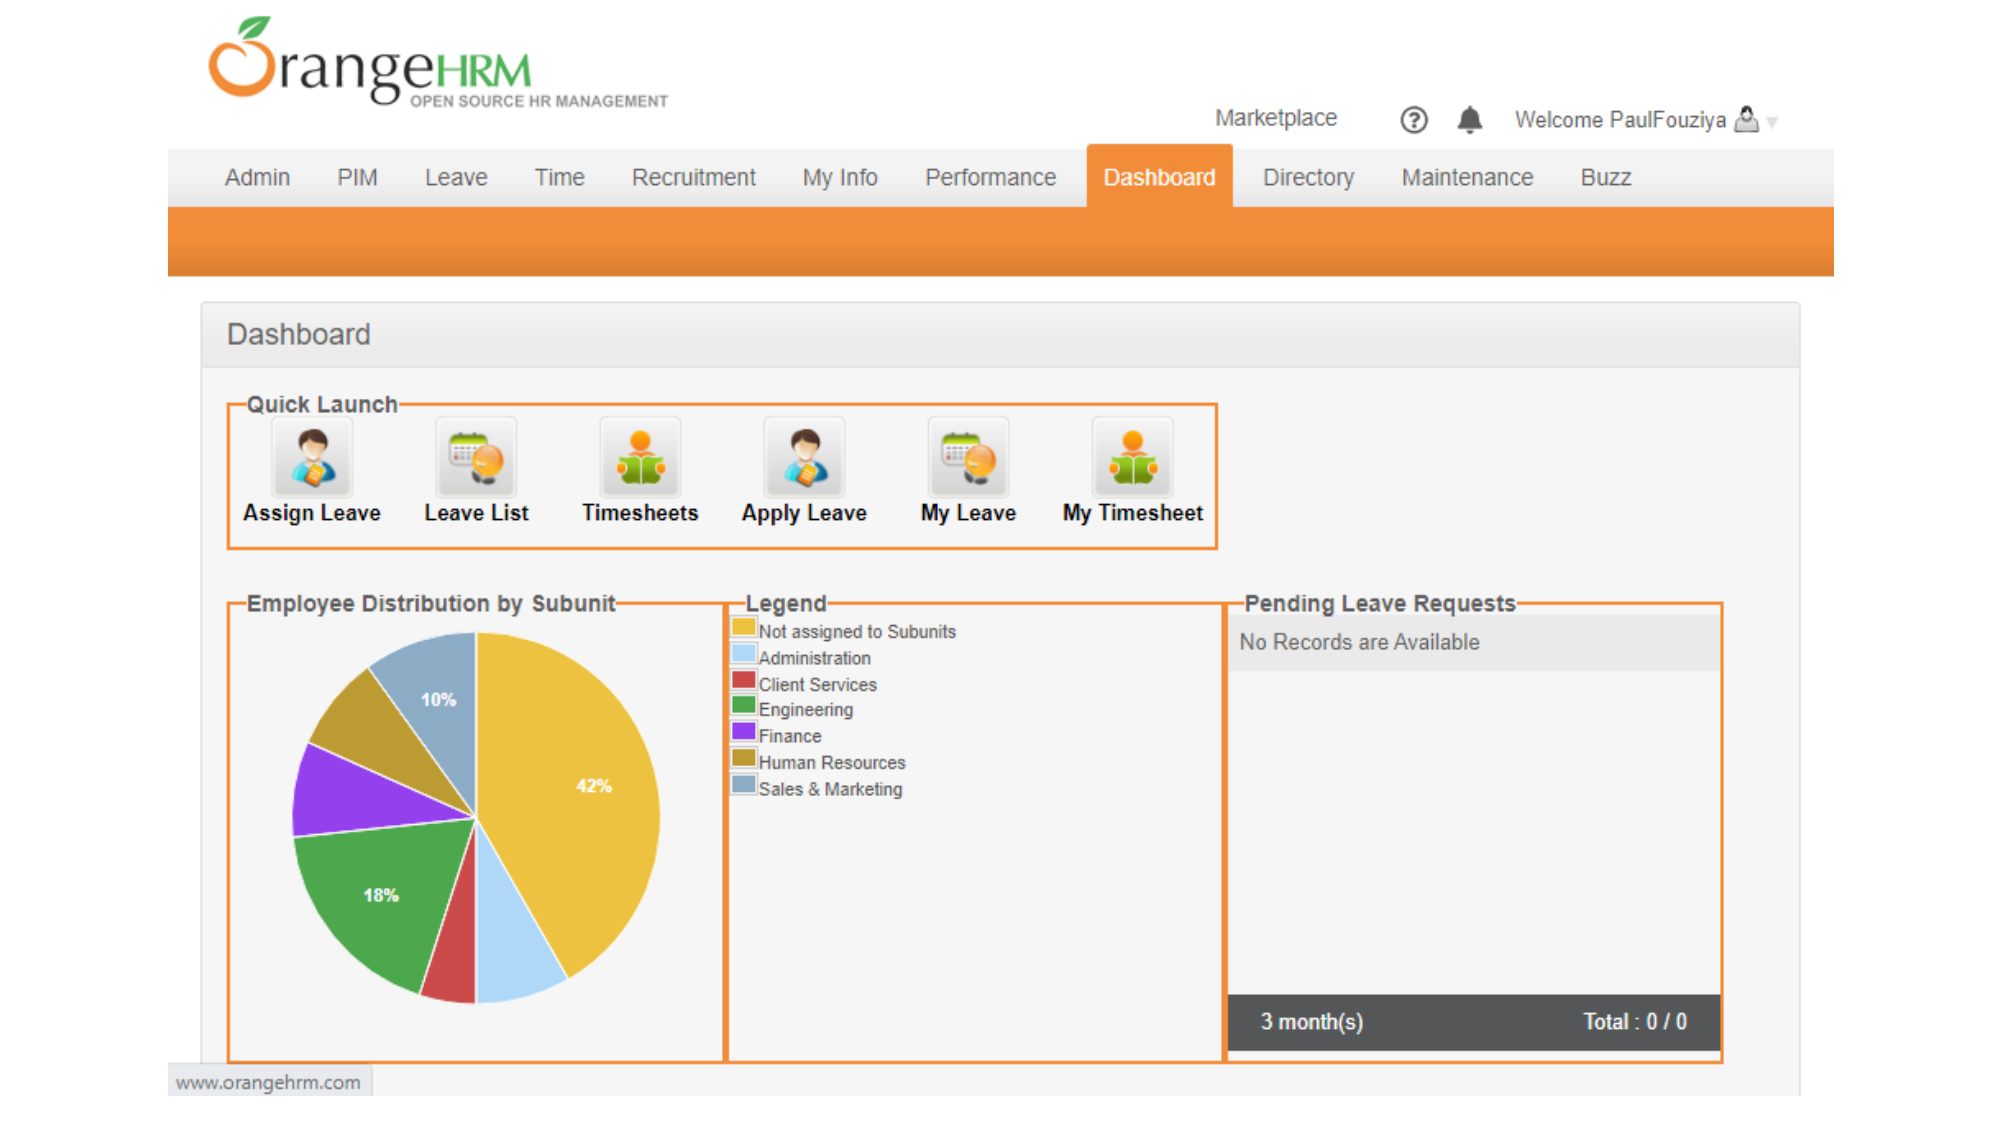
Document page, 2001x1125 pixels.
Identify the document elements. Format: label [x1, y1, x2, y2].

picture [168, 0, 1834, 1096]
